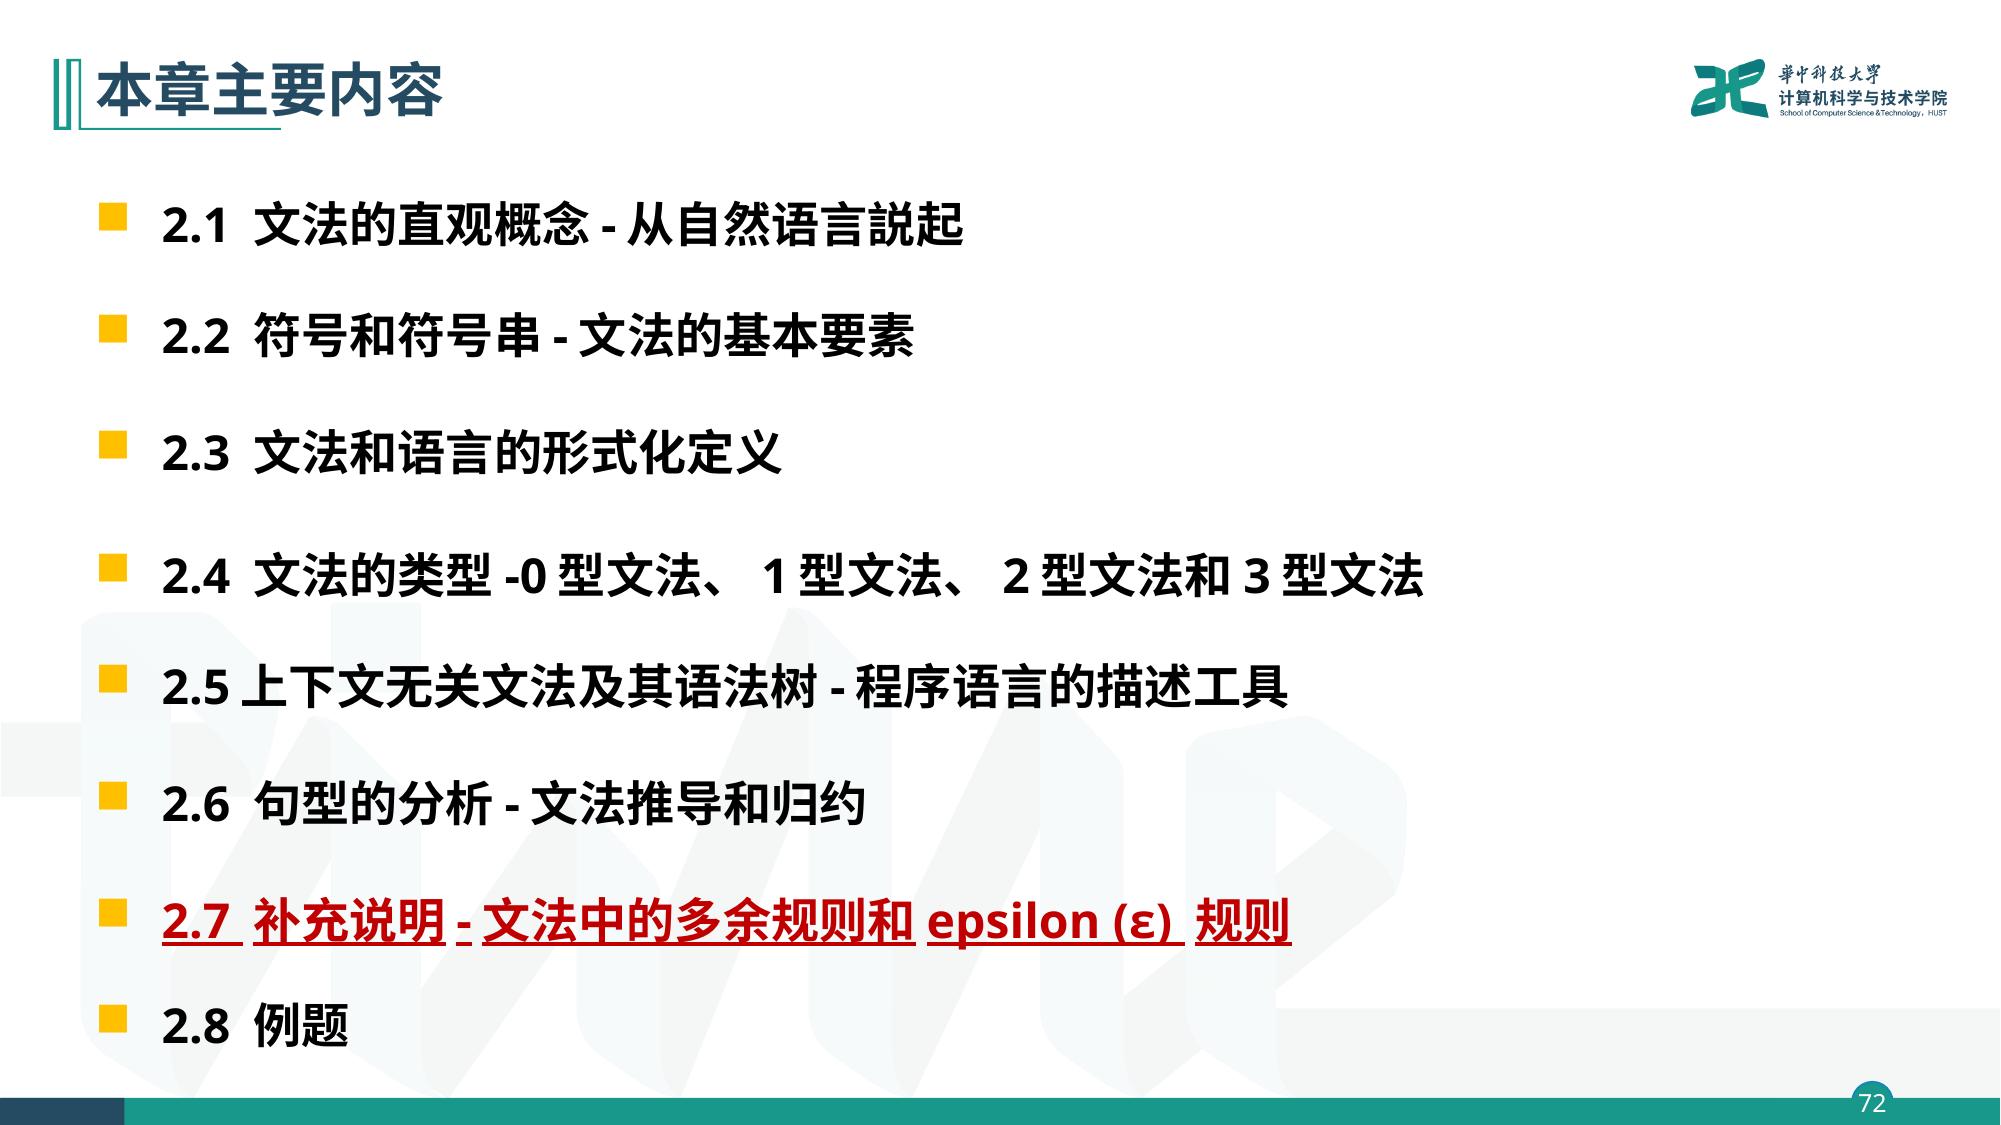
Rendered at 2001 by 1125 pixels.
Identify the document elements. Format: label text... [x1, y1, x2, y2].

picture [1805, 59, 1947, 118]
list 2.1 文法的直观概念-从自然语言説起 2.2 符号和符号串-文法的基本要素 2.3 文法和语言的形式化定义 2.4 文法的类型-0型文法、1型文法、2型文法和3型文法 2.5上下文无关文法及其语法树-程序语言的描述工具 2.6 句型的分析-文法推导和归约 2.7 补充说明-文法中的多余规则和epsilon (ε) 规则 2.8 例题 [80, 157, 1890, 1066]
title 本章主要内容 [80, 42, 1805, 144]
